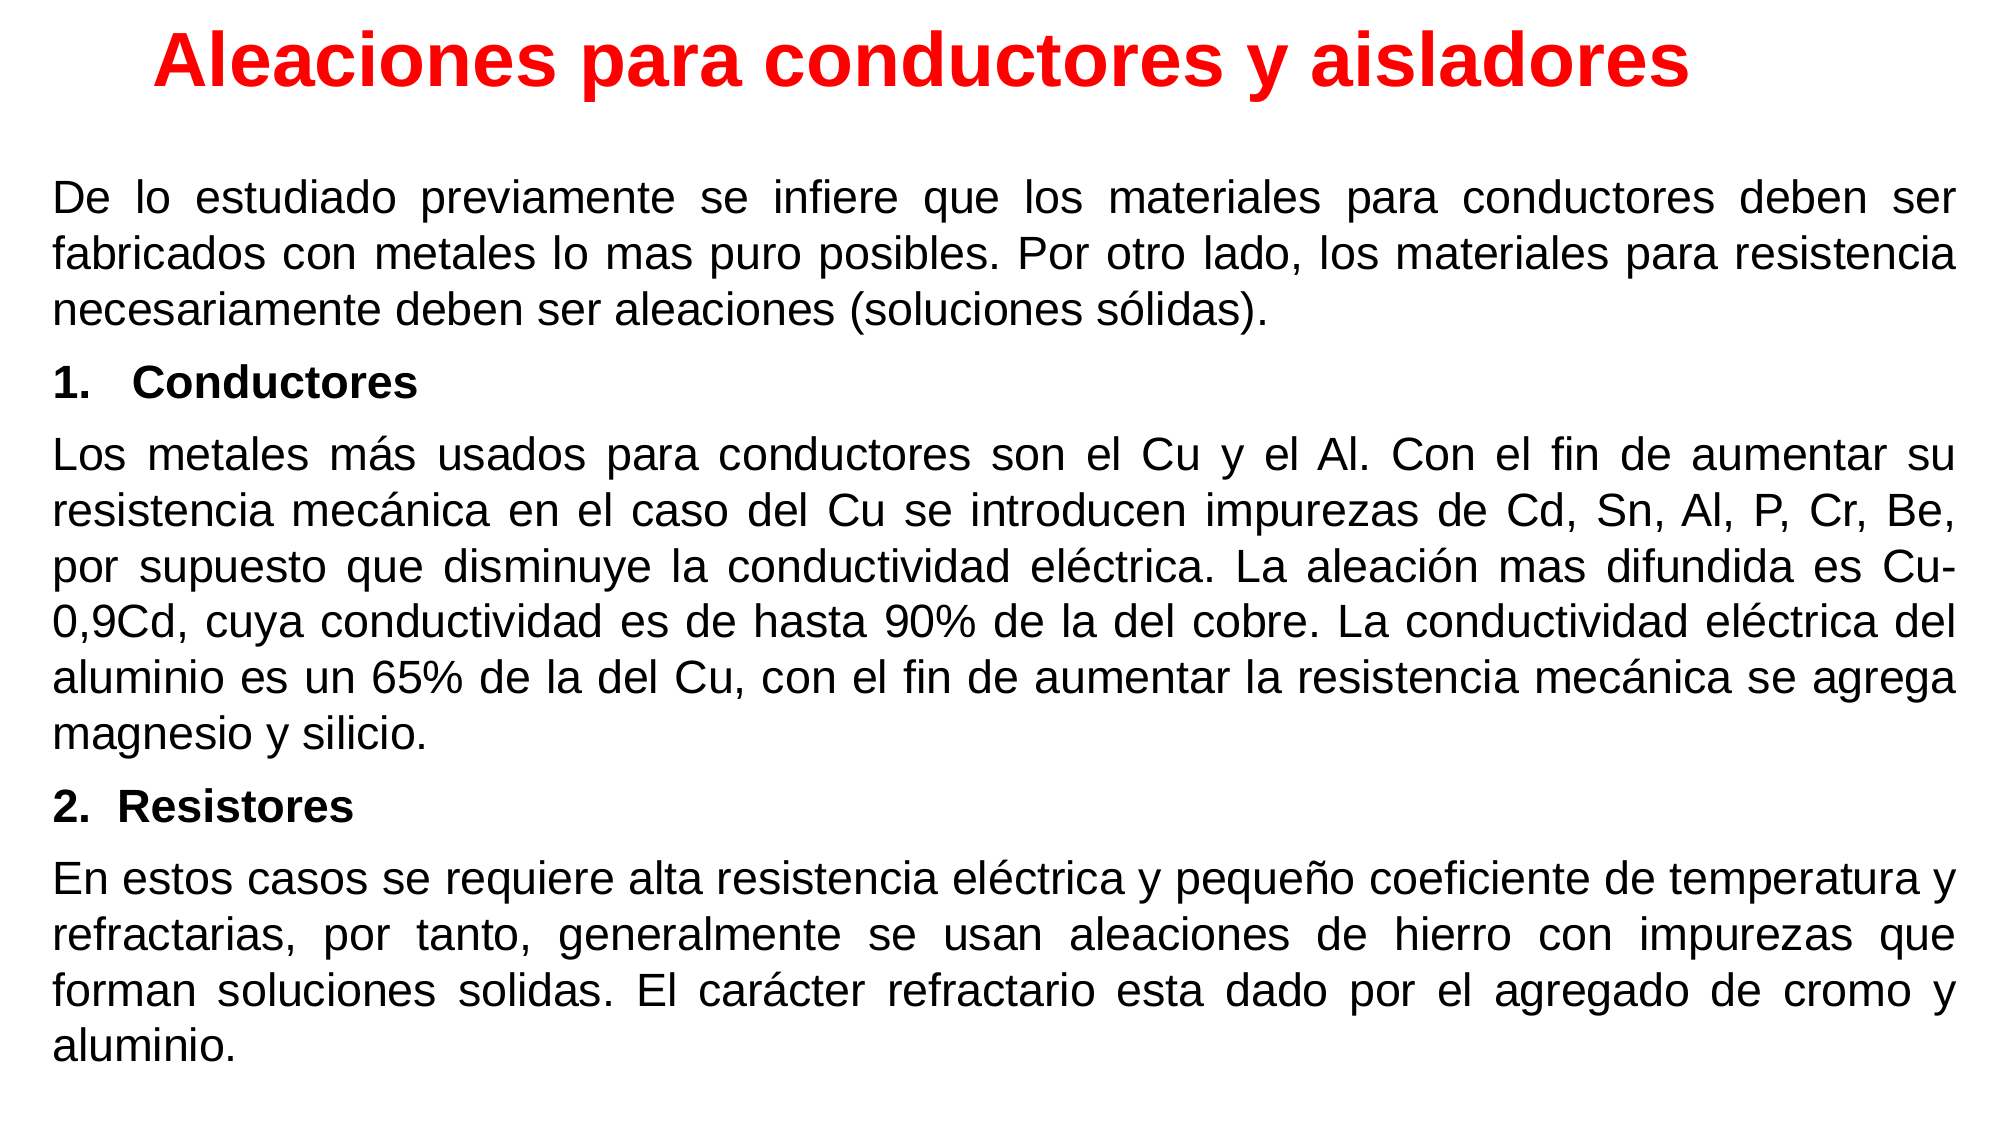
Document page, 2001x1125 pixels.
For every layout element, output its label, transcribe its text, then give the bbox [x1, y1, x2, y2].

title Aleaciones para conductores y aisladores [137, 11, 1863, 112]
list De lo estudiado previamente se infiere que los materiales para conductores deben ser fabricados con metales lo mas puro posibles. Por otro lado, los materiales para resistencia necesariamente deben ser aleaciones (soluciones sólidas). Conductores Los metales más usados para conductores son el Cu y el Al. Con el fin de aumentar su resistencia mecánica en el caso del Cu se introducen impurezas de Cd, Sn, Al, P, Cr, Be, por supuesto que disminuye la conductividad eléctrica. La aleación mas difundida es Cu-0,9Cd, cuya conductividad es de hasta 90% de la del cobre. La conductividad eléctrica del aluminio es un 65% de la del Cu, con el fin de aumentar la resistencia mecánica se agrega magnesio y silicio. 2. Resistores En estos casos se requiere alta resistencia eléctrica y pequeño coeficiente de temperatura y refractarias, por tanto, generalmente se usan aleaciones de hierro con impurezas que forman soluciones solidas. El carácter refractario esta dado por el agregado de cromo y aluminio. [37, 159, 1973, 1085]
